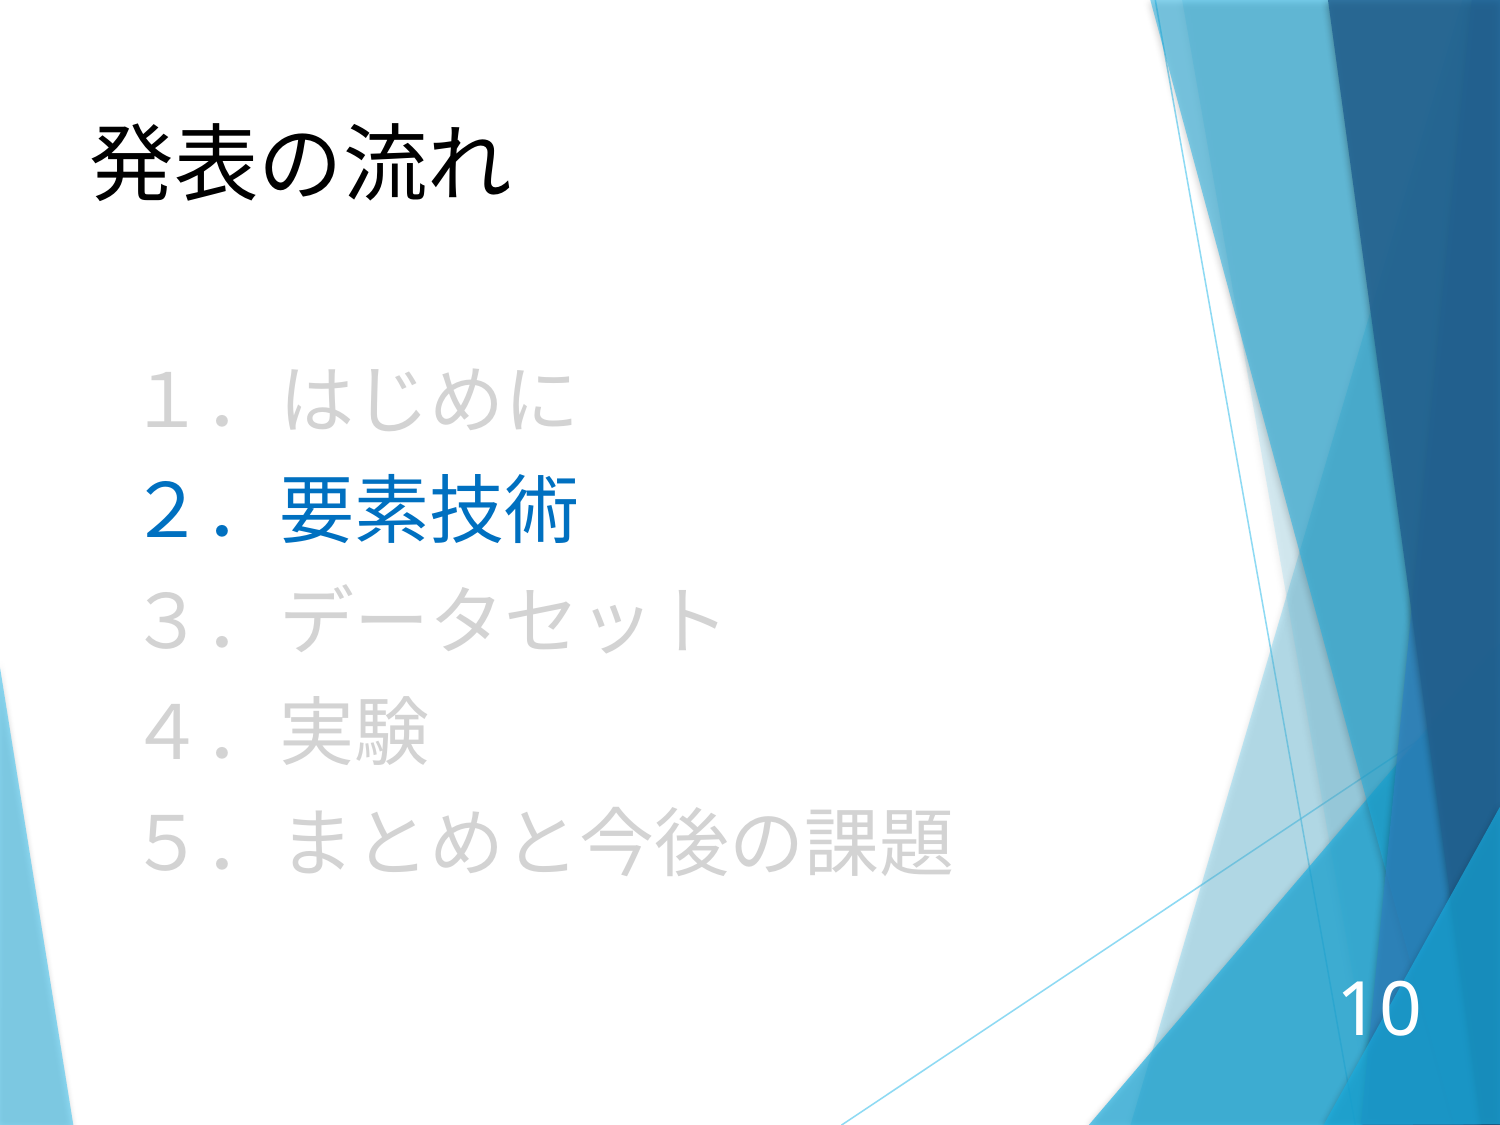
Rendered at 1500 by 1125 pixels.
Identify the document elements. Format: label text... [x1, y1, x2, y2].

slide_number 10 [1311, 971, 1438, 1051]
text_box １．はじめに ２．要素技術 ３．データセット ４．実験 ５．まとめと今後の課題 [114, 344, 1235, 986]
text_box 発表の流れ [75, 103, 553, 219]
